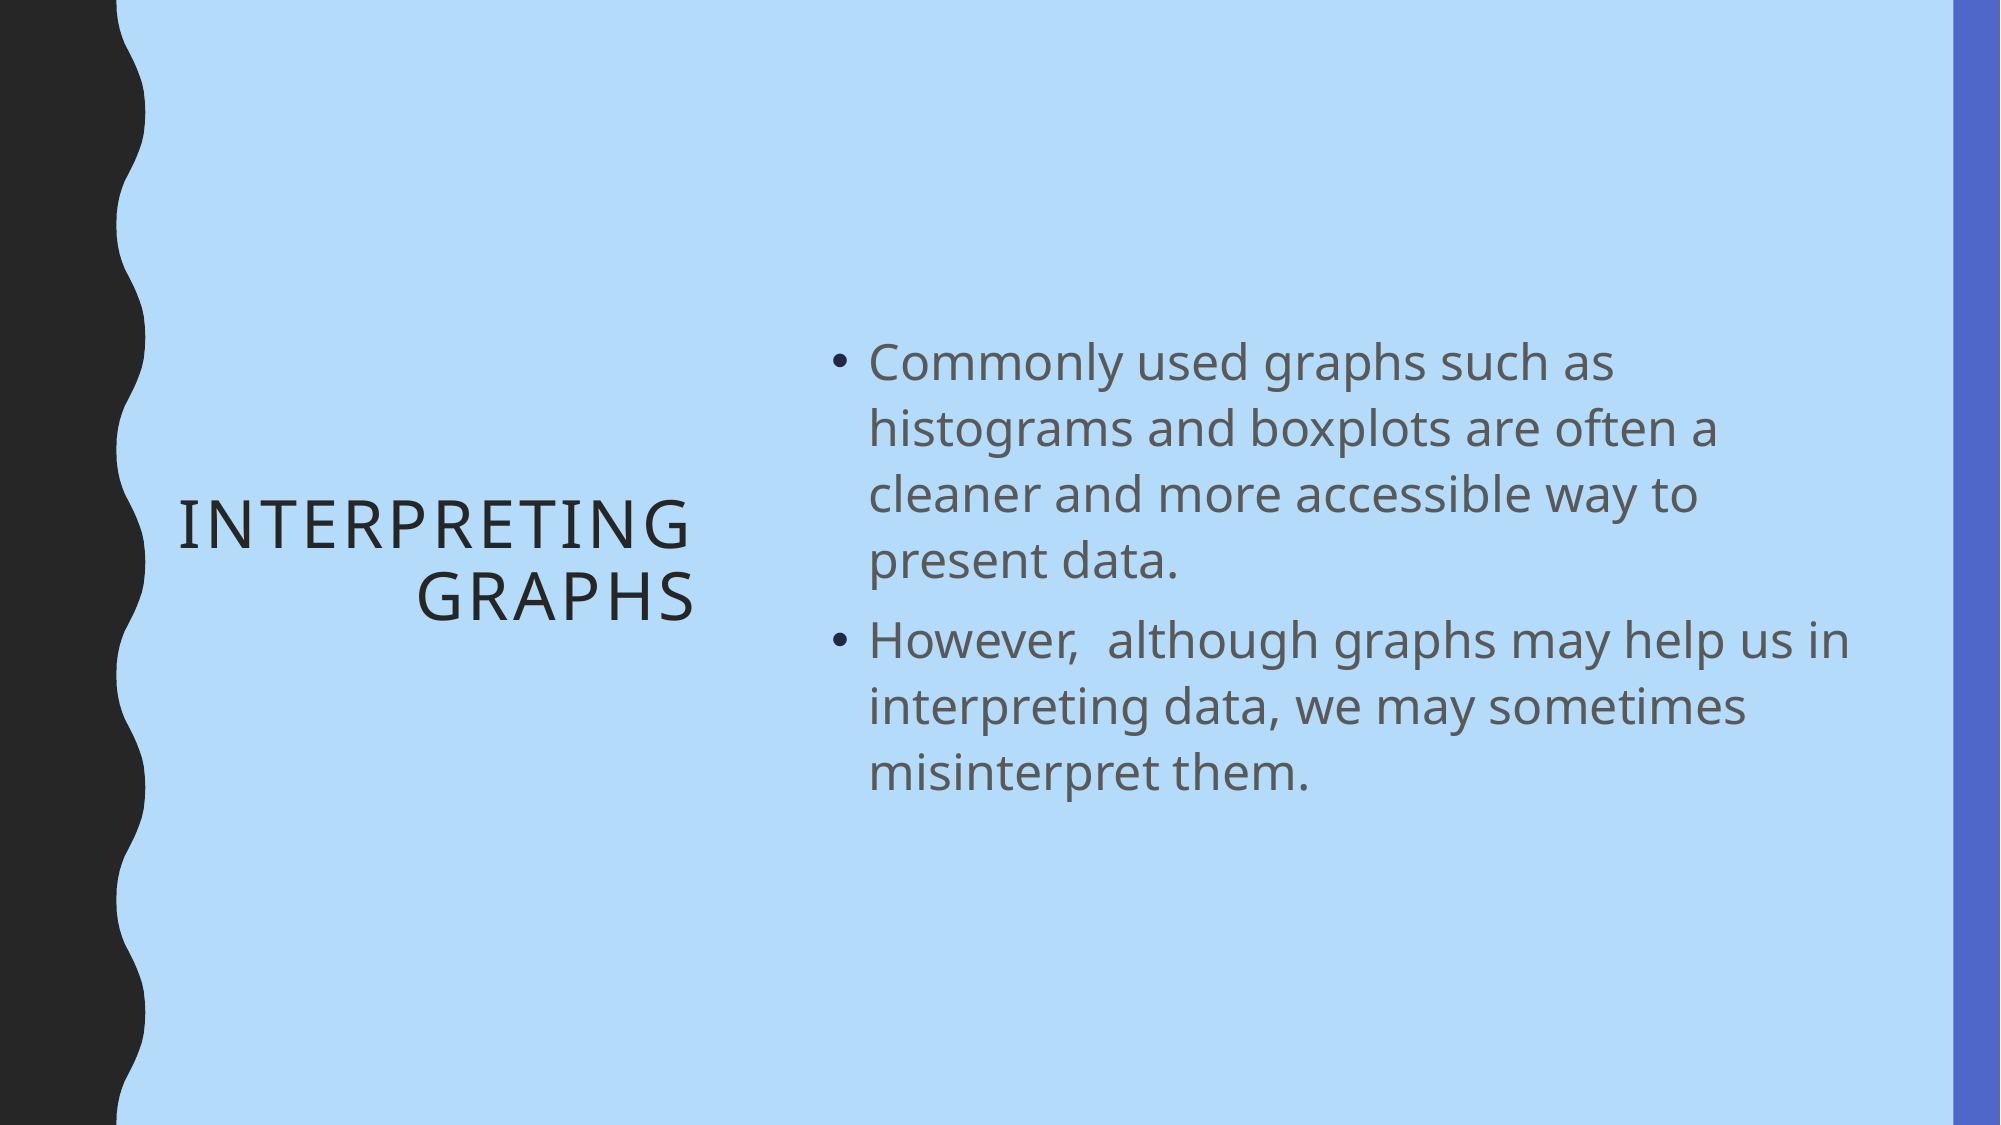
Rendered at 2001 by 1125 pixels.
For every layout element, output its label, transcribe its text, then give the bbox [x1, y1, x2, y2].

list Commonly used graphs such as histograms and boxplots are often a cleaner and more accessible way to present data. However, although graphs may help us in interpreting data, we may sometimes misinterpret them. [816, 189, 1875, 936]
title Interpreting graphs [125, 189, 711, 936]
